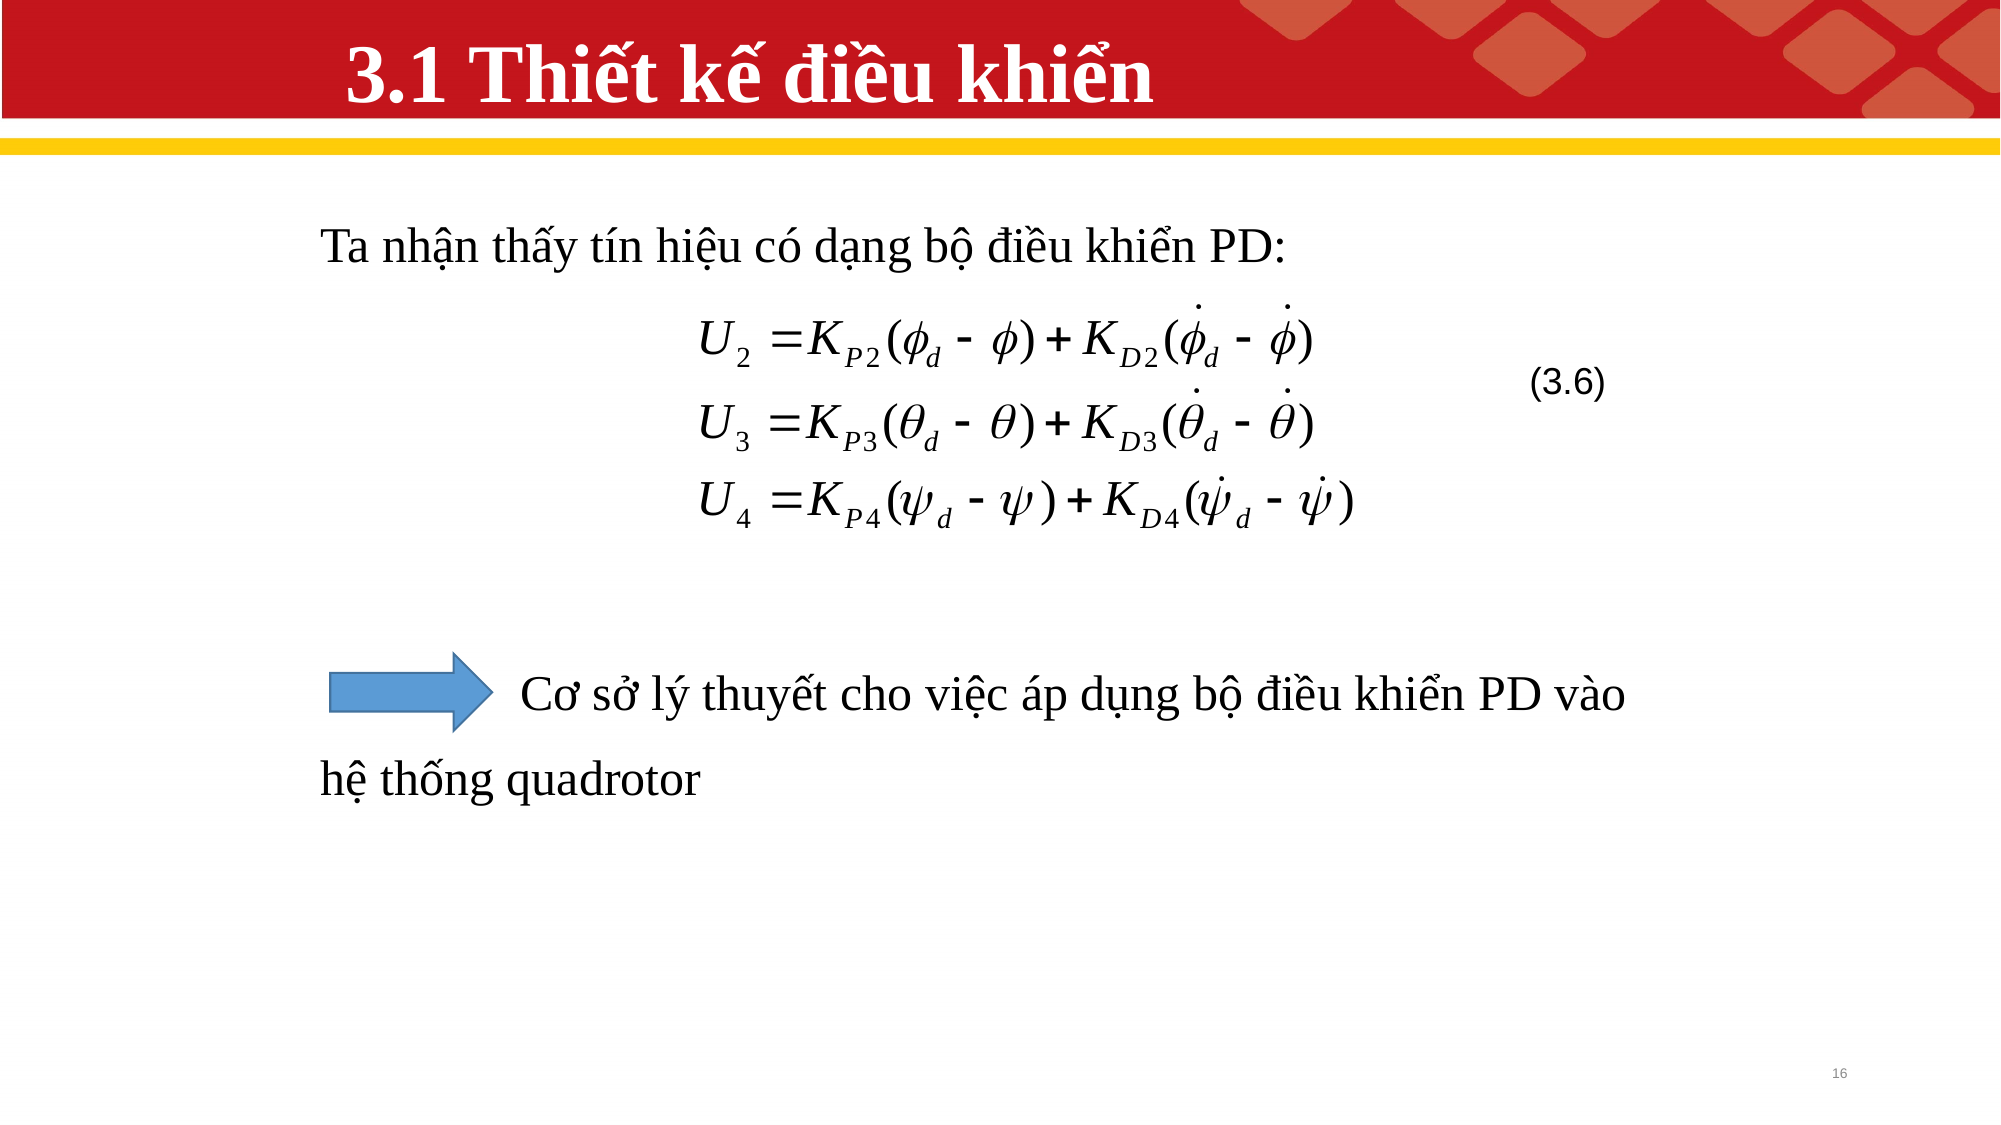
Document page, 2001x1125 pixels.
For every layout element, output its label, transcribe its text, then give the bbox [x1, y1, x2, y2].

text_box [329, 651, 494, 734]
text_box Ta nhận thấy tín hiệu có dạng bộ điều khiển PD: Cơ sở lý thuyết cho việc áp dụng bộ điều khiển PD vào hệ thống quadrotor [306, 204, 1750, 1125]
title 3.1 Thiết kế điều khiển [330, 0, 1647, 163]
text_box (3.6) [1514, 349, 1647, 410]
picture [0, 0, 2001, 1125]
slide_number 16 [1412, 1042, 1863, 1103]
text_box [693, 300, 1363, 540]
